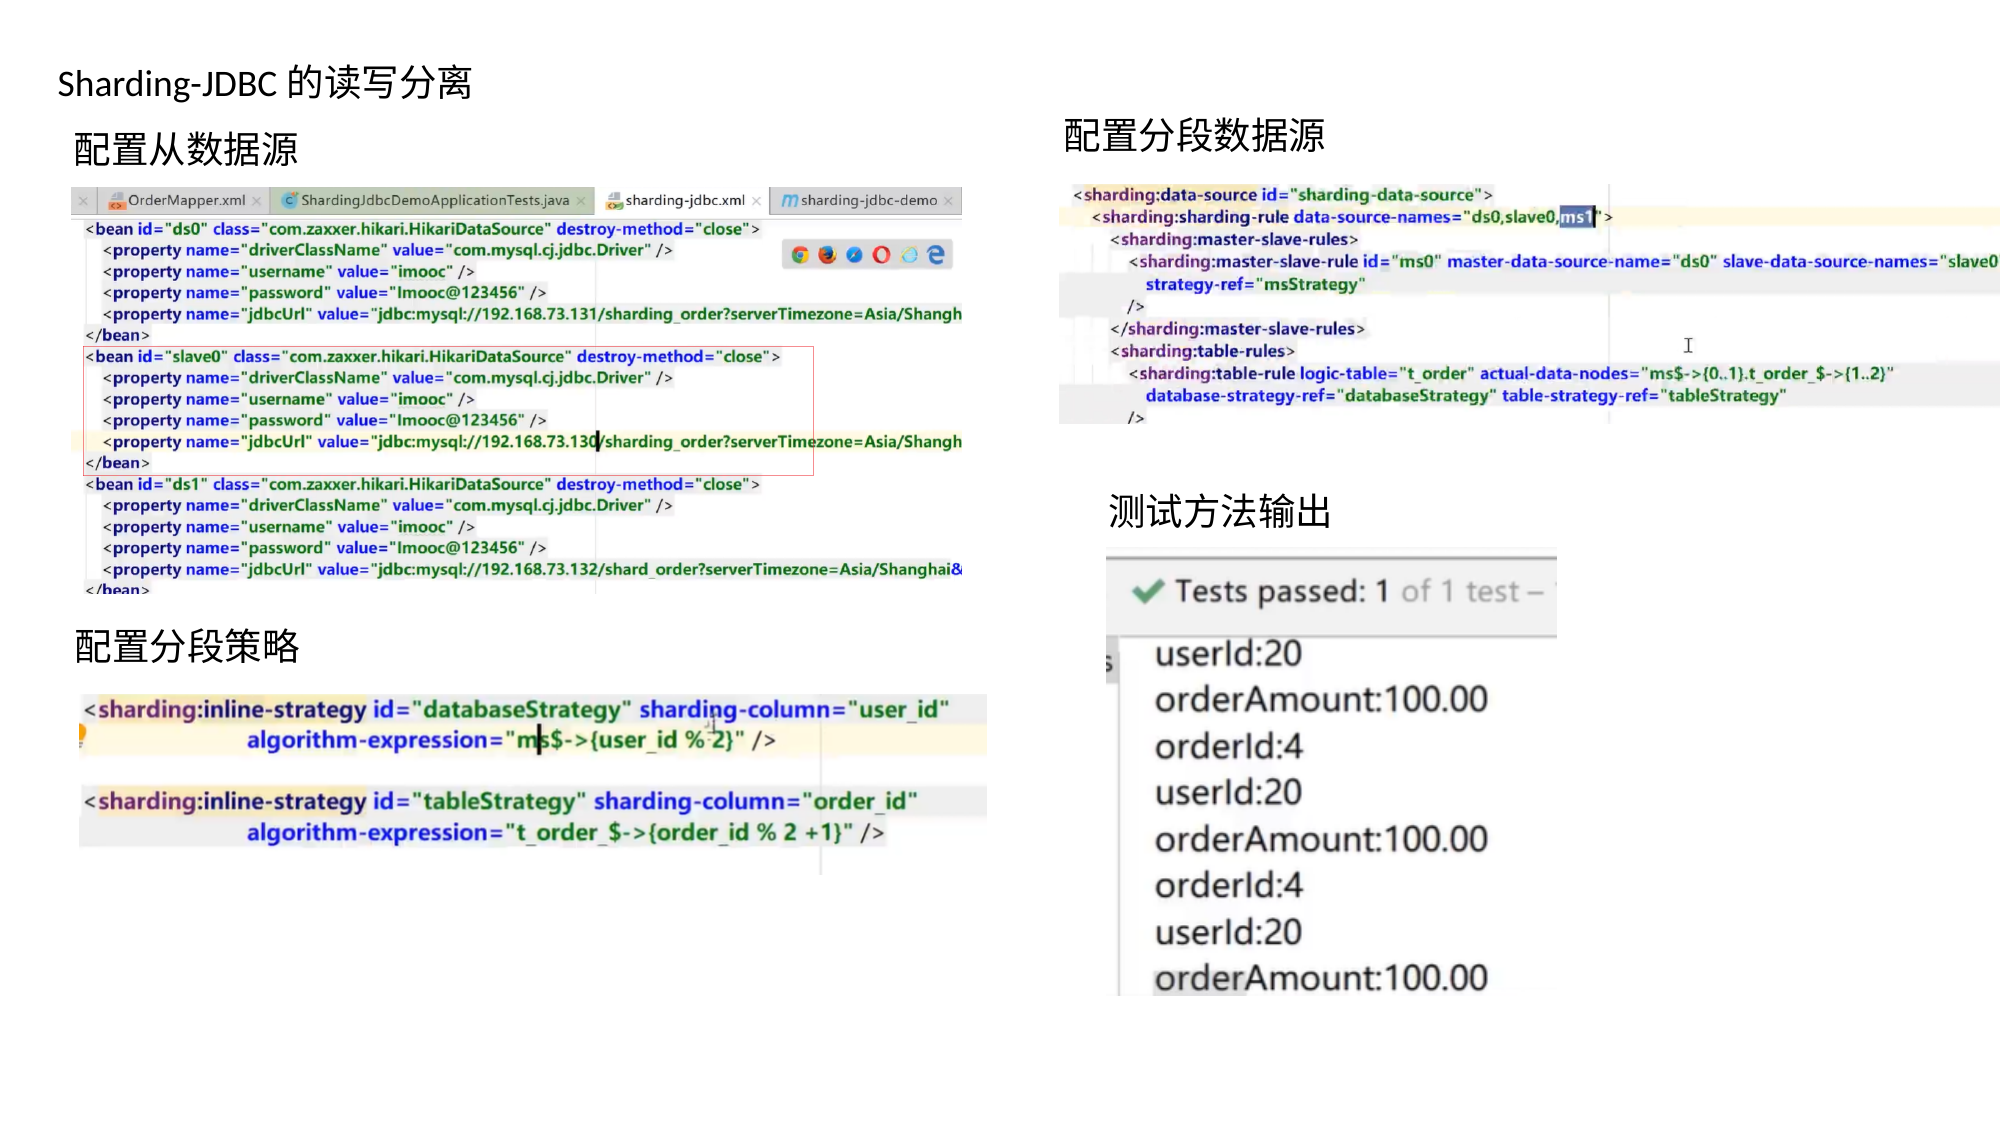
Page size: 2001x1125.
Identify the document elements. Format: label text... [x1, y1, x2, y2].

picture [1106, 547, 1557, 996]
picture [79, 694, 987, 875]
text_box 配置分段策略 [60, 615, 438, 676]
text_box 配置从数据源 [59, 118, 352, 178]
picture [71, 187, 962, 594]
picture [1059, 184, 2000, 424]
text_box Sharding-JDBC的读写分离 [42, 51, 489, 112]
text_box 配置分段数据源 [1049, 104, 1427, 164]
text_box 测试方法输出 [1093, 480, 1471, 540]
